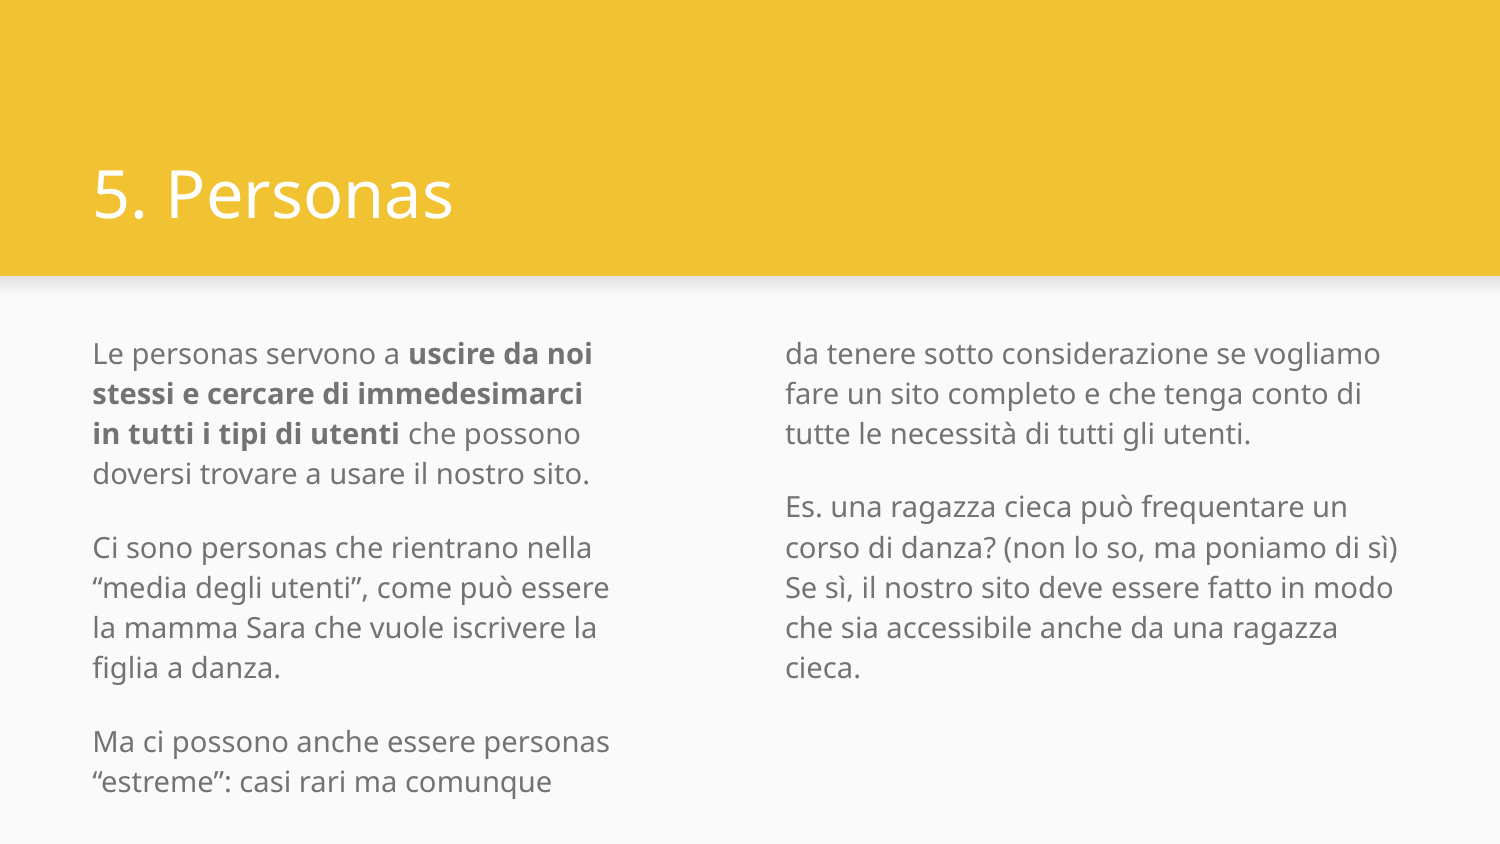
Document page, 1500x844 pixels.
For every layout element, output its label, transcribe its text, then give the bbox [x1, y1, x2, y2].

list da tenere sotto considerazione se vogliamo fare un sito completo e che tenga conto di tutte le necessità di tutti gli utenti. Es. una ragazza cieca può frequentare un corso di danza? (non lo so, ma poniamo di sì) Se sì, il nostro sito deve essere fatto in modo che sia accessibile anche da una ragazza cieca. [770, 314, 1427, 760]
title 5. Personas [77, 121, 1427, 248]
list Le personas servono a uscire da noi stessi e cercare di immedesimarci in tutti i tipi di utenti che possono doversi trovare a usare il nostro sito. Ci sono personas che rientrano nella “media degli utenti”, come può essere la mamma Sara che vuole iscrivere la figlia a danza. Ma ci possono anche essere personas “estreme”: casi rari ma comunque [77, 314, 626, 821]
